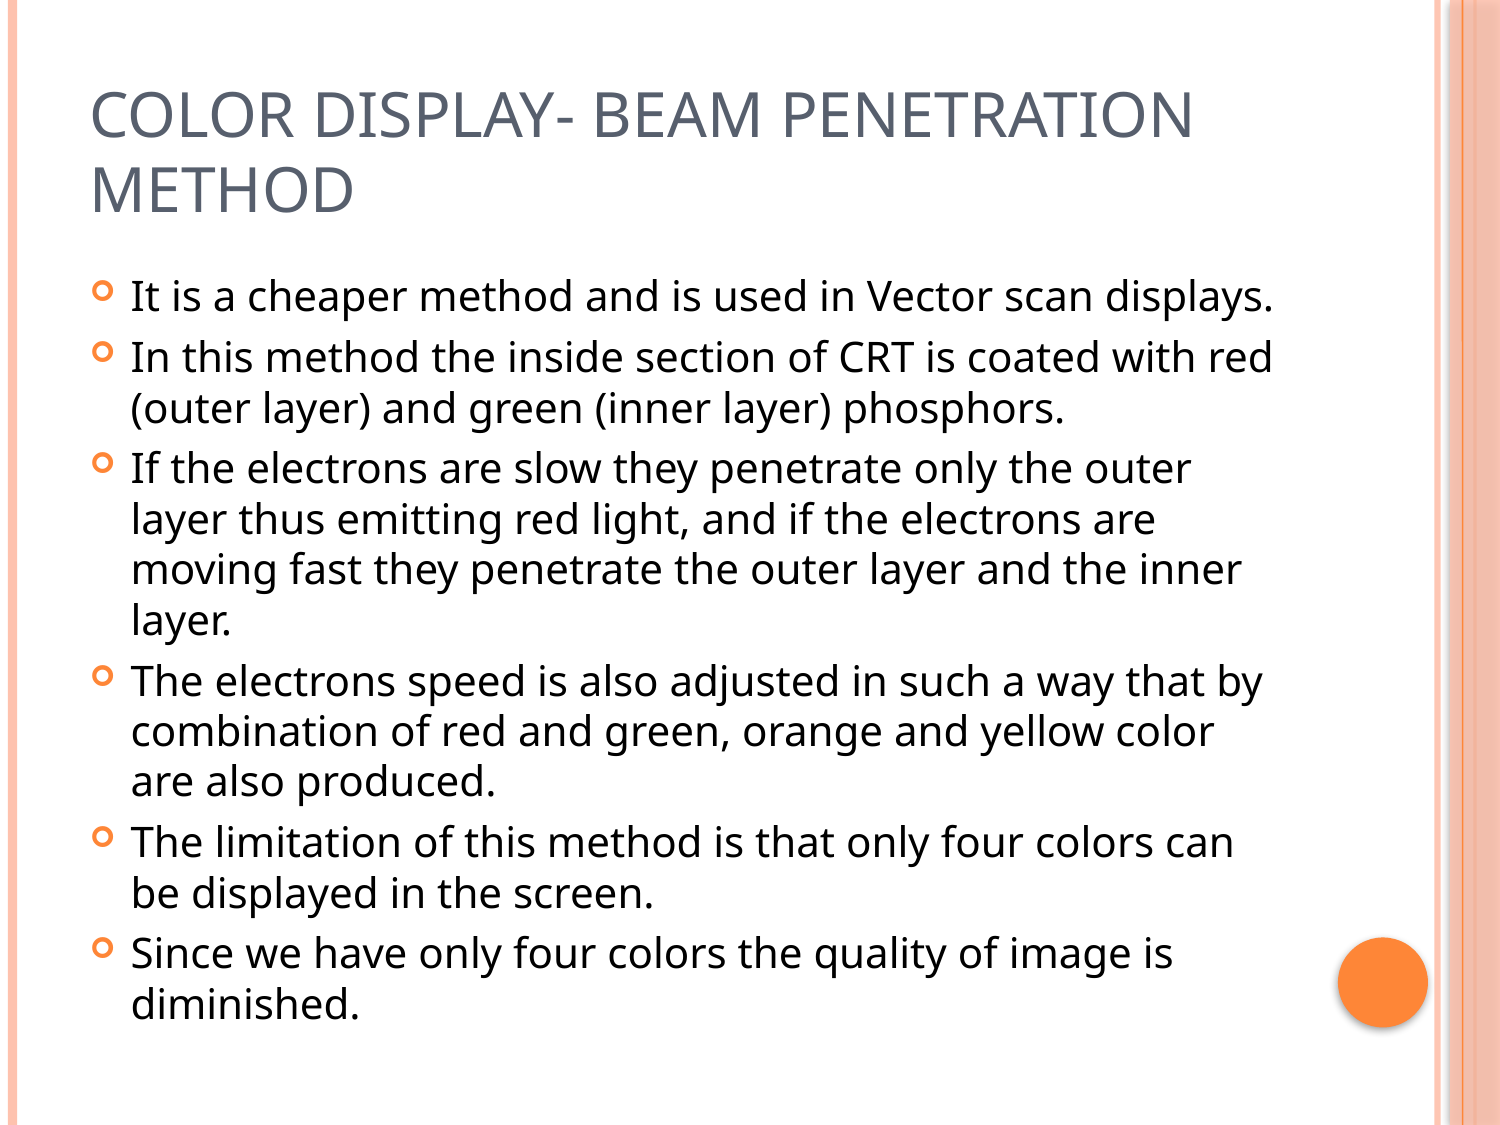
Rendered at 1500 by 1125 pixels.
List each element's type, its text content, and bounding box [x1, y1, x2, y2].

title Color Display- Beam Penetration Method [75, 45, 1300, 233]
list It is a cheaper method and is used in Vector scan displays. In this method the inside section of CRT is coated with red (outer layer) and green (inner layer) phosphors. If the electrons are slow they penetrate only the outer layer thus emitting red light, and if the electrons are moving fast they penetrate the outer layer and the inner layer. The electrons speed is also adjusted in such a way that by combination of red and green, orange and yellow color are also produced. The limitation of this method is that only four colors can be displayed in the screen. Since we have only four colors the quality of image is diminished. [75, 262, 1300, 1062]
